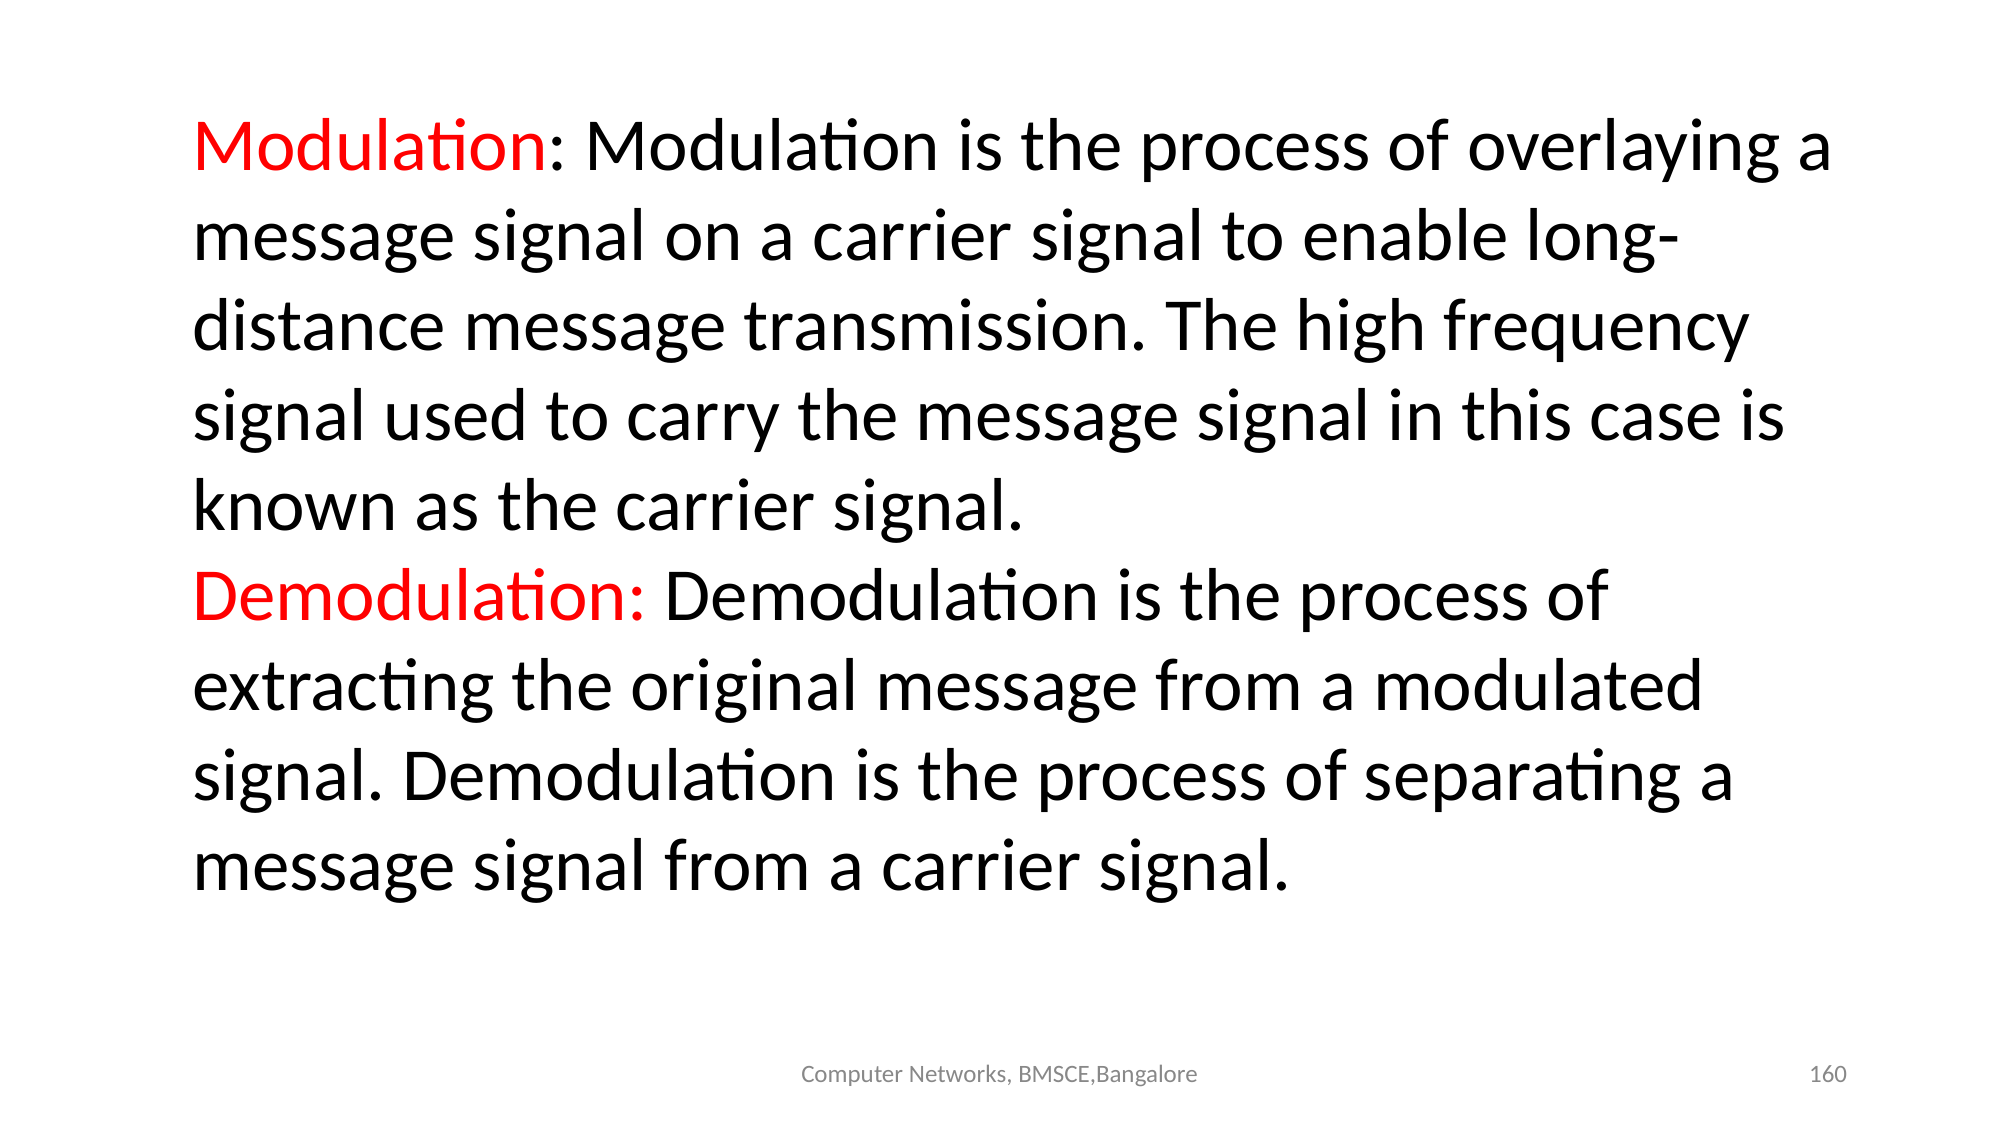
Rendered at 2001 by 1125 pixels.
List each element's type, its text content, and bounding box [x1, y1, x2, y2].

footer Computer Networks, BMSCE,Bangalore [662, 1042, 1338, 1103]
text_box Modulation: Modulation is the process of overlaying a message signal on a carrier signal to enable long-distance message transmission. The high frequency signal used to carry the message signal in this case is known as the carrier signal. Demodulation: Demodulation is the process of extracting the original message from a modulated signal. Demodulation is the process of separating a message signal from a carrier signal. [177, 87, 1890, 913]
slide_number ‹#› [1412, 1042, 1863, 1103]
